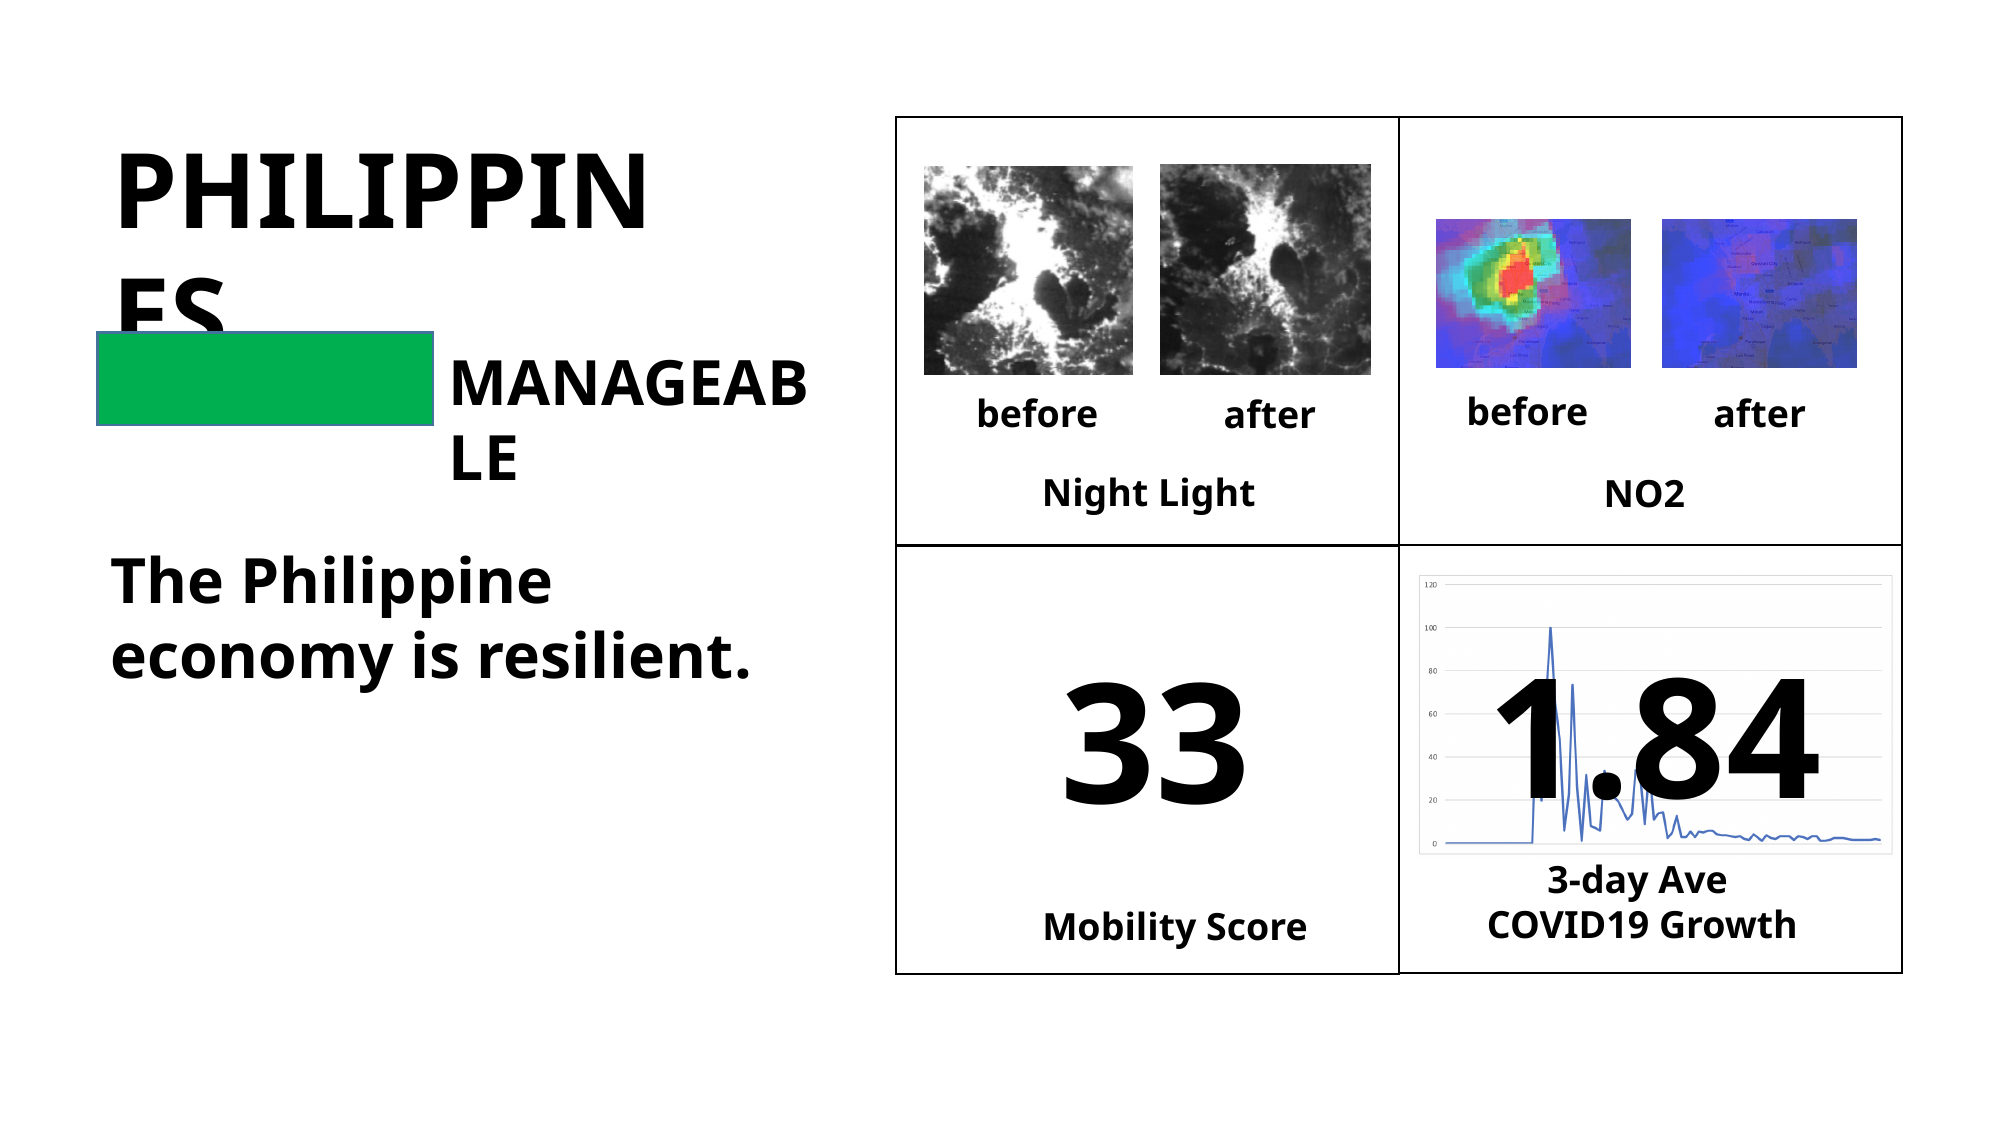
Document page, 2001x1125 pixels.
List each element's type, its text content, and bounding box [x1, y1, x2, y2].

text_box NO2 [1588, 462, 1701, 523]
text_box after [1208, 383, 1331, 444]
text_box after [1698, 382, 1821, 442]
picture [1662, 219, 1857, 368]
picture [924, 166, 1134, 375]
picture [1436, 219, 1631, 368]
text_box [895, 116, 1400, 545]
text_box [96, 331, 434, 426]
text_box before [1451, 380, 1604, 441]
picture [1159, 164, 1371, 375]
text_box 3-day Ave COVID19 Growth [1472, 858, 1813, 954]
text_box Night Light [1027, 461, 1271, 522]
text_box The Philippine economy is resilient. [95, 533, 840, 698]
text_box MANAGEABLE [434, 335, 842, 501]
text_box Mobility Score [1027, 895, 1323, 956]
picture [1415, 571, 1897, 858]
text_box [1400, 544, 1903, 974]
text_box [1400, 116, 1903, 544]
text_box 33 [1009, 629, 1303, 845]
text_box [895, 545, 1400, 975]
text_box before [961, 382, 1114, 442]
text_box PHILIPPINES [97, 116, 702, 335]
